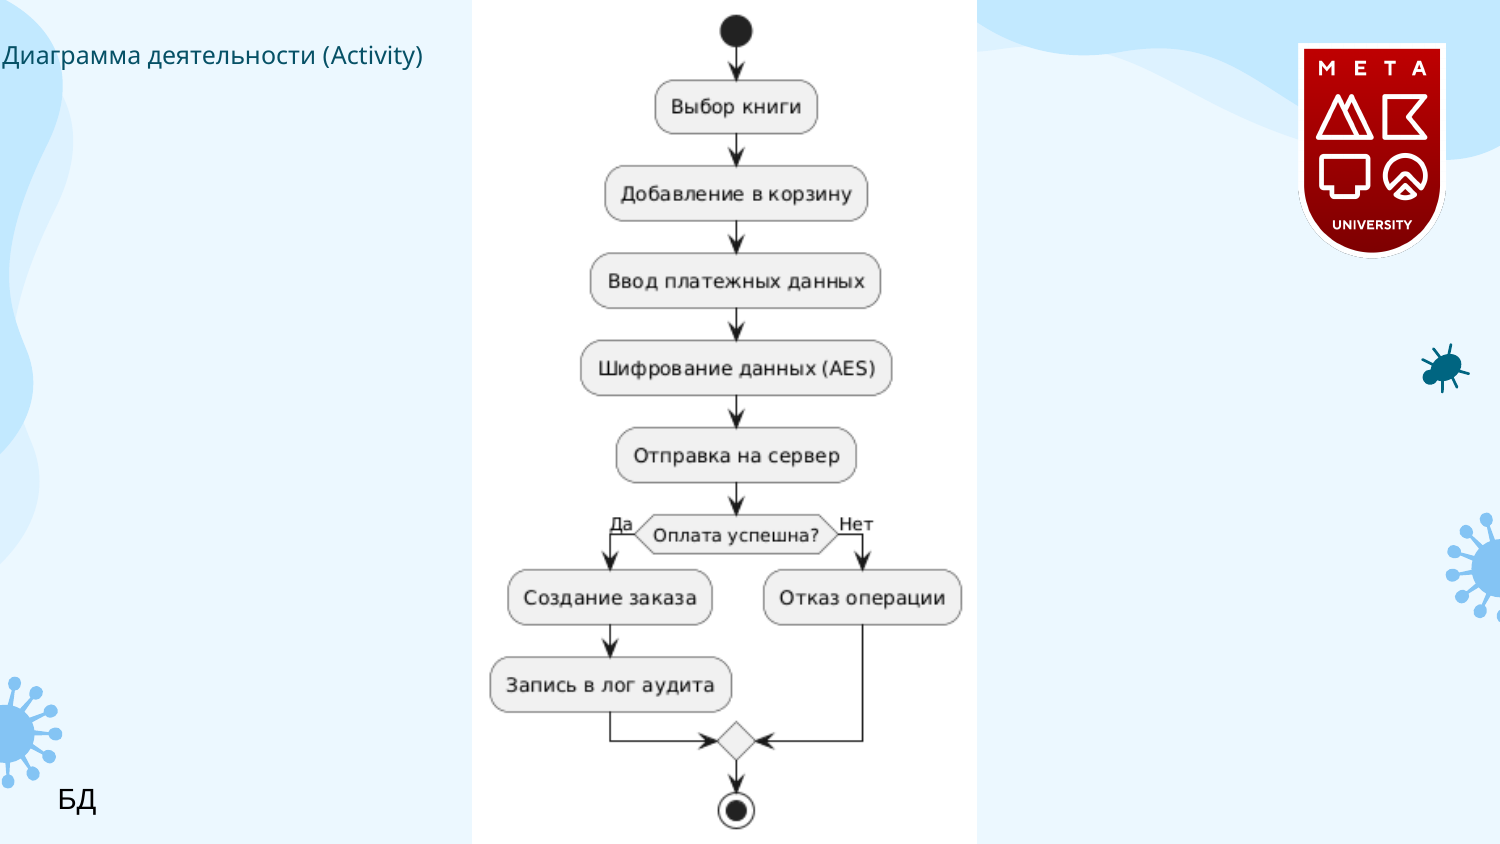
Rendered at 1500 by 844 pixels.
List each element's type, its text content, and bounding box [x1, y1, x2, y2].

picture [1239, 0, 1500, 305]
text_box БД [42, 772, 112, 823]
picture [472, 0, 977, 844]
text_box Диаграмма деятельности (Activity) [0, 24, 445, 73]
